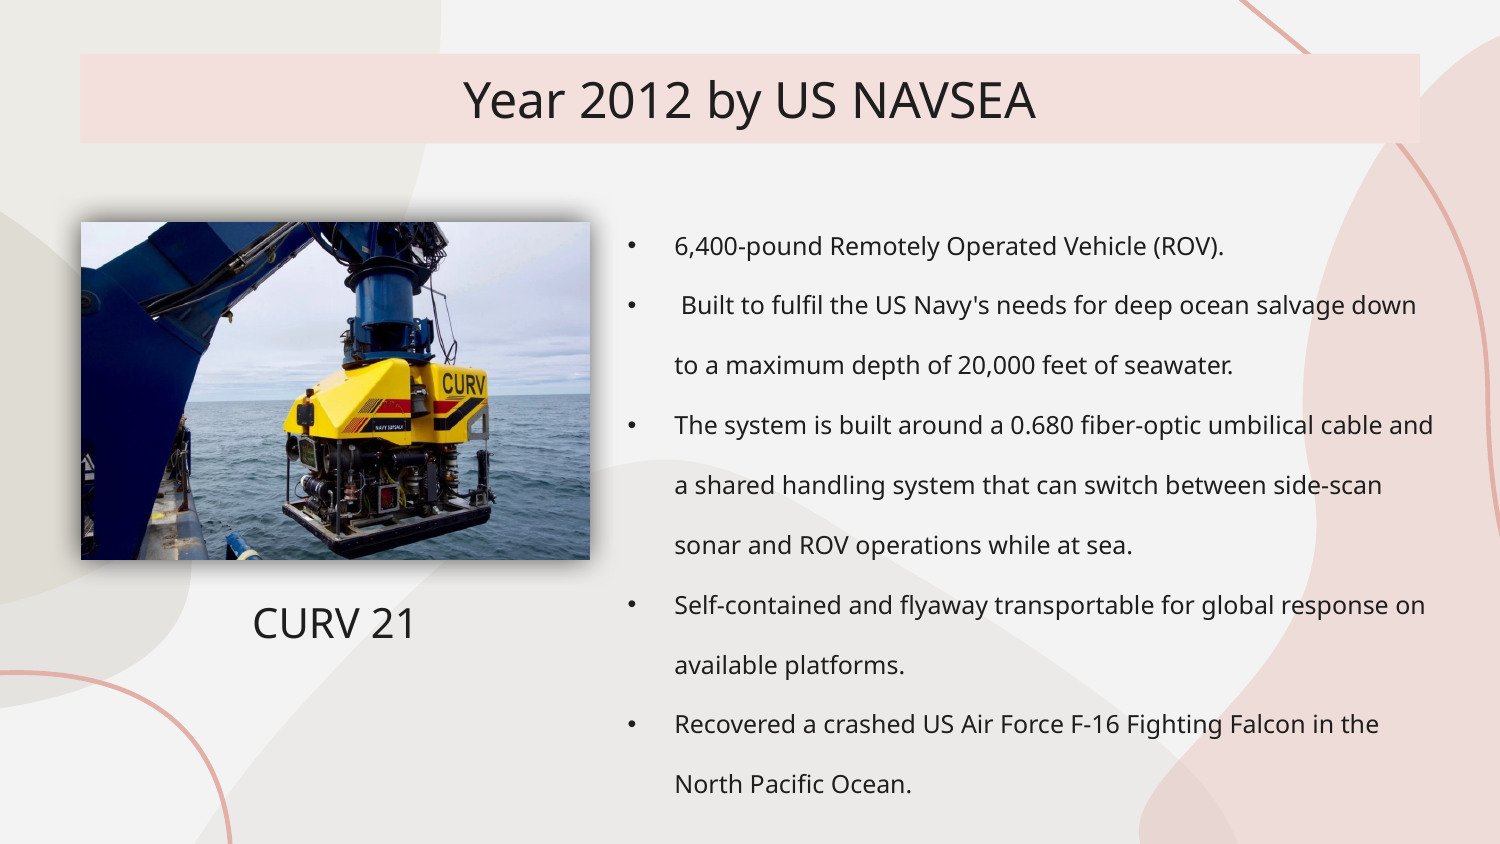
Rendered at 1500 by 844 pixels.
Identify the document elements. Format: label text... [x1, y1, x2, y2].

title CURV 21 [186, 582, 485, 663]
title Year 2012 by US NAVSEA [80, 53, 1421, 144]
subtitle 6,400-pound Remotely Operated Vehicle (ROV). Built to fulfil the US Navy's needs for deep ocean salvage down to a maximum depth of 20,000 feet of seawater. The system is built around a 0.680 fiber-optic umbilical cable and a shared handling system that can switch between side-scan sonar and ROV operations while at sea. Self-contained and flyaway transportable for global response on available platforms. Recovered a crashed US Air Force F-16 Fighting Falcon in the North Pacific Ocean. [612, 185, 1464, 831]
picture [81, 221, 590, 561]
